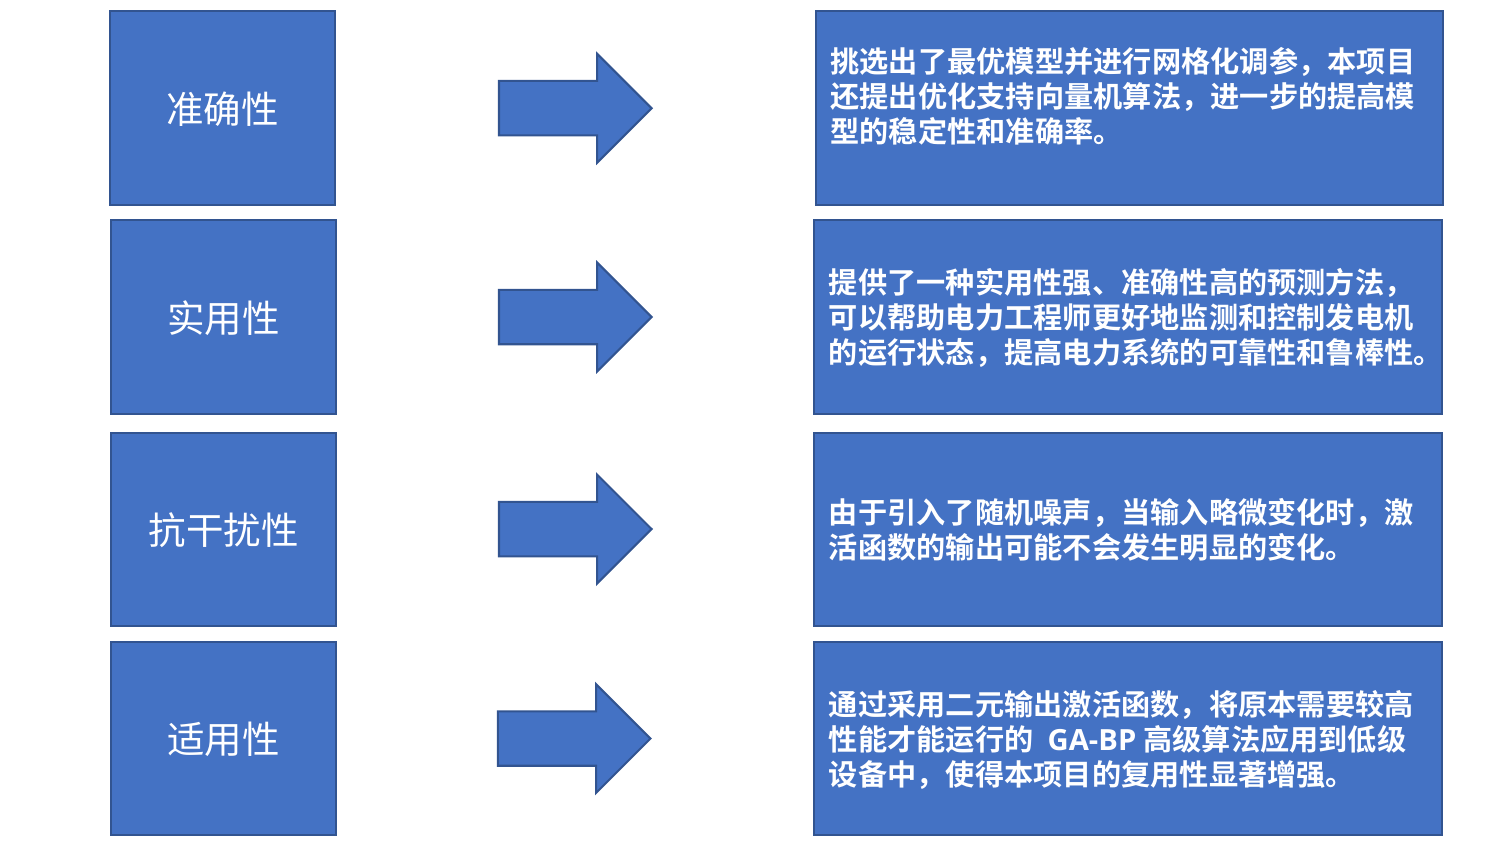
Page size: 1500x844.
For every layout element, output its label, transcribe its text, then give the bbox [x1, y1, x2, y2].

text_box 适用性 [110, 641, 337, 836]
text_box [497, 260, 654, 374]
text_box [496, 681, 652, 796]
text_box 提供了一种实用性强、准确性高的预测方法，可以帮助电力工程师更好地监测和控制发电机的运行状态，提高电力系统的可靠性和鲁棒性。 [813, 219, 1443, 415]
text_box 实用性 [110, 219, 337, 415]
text_box 抗干扰性 [110, 432, 337, 627]
text_box [497, 472, 654, 587]
text_box 由于引入了随机噪声，当输入略微变化时，激活函数的输出可能不会发生明显的变化。 [813, 432, 1443, 627]
text_box [497, 51, 654, 166]
text_box 挑选出了最优模型并进行网格化调参，本项目还提出优化支持向量机算法，进一步的提高模型的稳定性和准确率。 [815, 10, 1444, 206]
text_box 通过采用二元输出激活函数，将原本需要较高性能才能运行的 GA-BP高级算法应用到低级设备中，使得本项目的复用性显著增强。 [813, 641, 1443, 836]
text_box 准确性 [109, 10, 336, 206]
